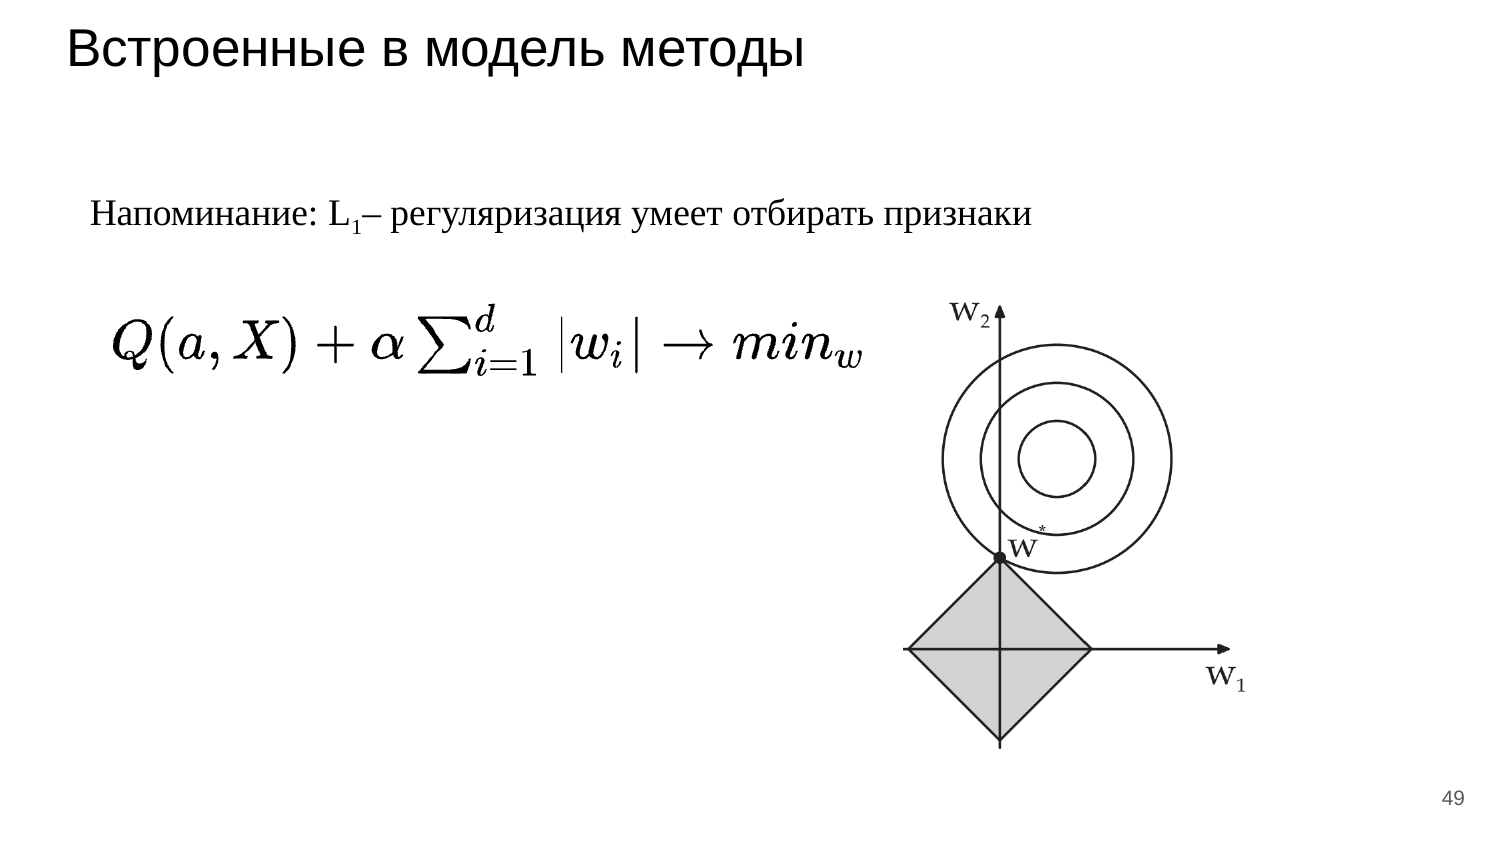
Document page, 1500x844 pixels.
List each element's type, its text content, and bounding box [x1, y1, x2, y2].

picture [903, 285, 1265, 766]
text_box Напоминание: L1– регуляризация умеет отбирать признаки [74, 172, 1304, 269]
slide_number ‹#› [1389, 764, 1480, 830]
picture [110, 297, 869, 379]
title Встроенные в модель методы [51, 0, 1449, 92]
